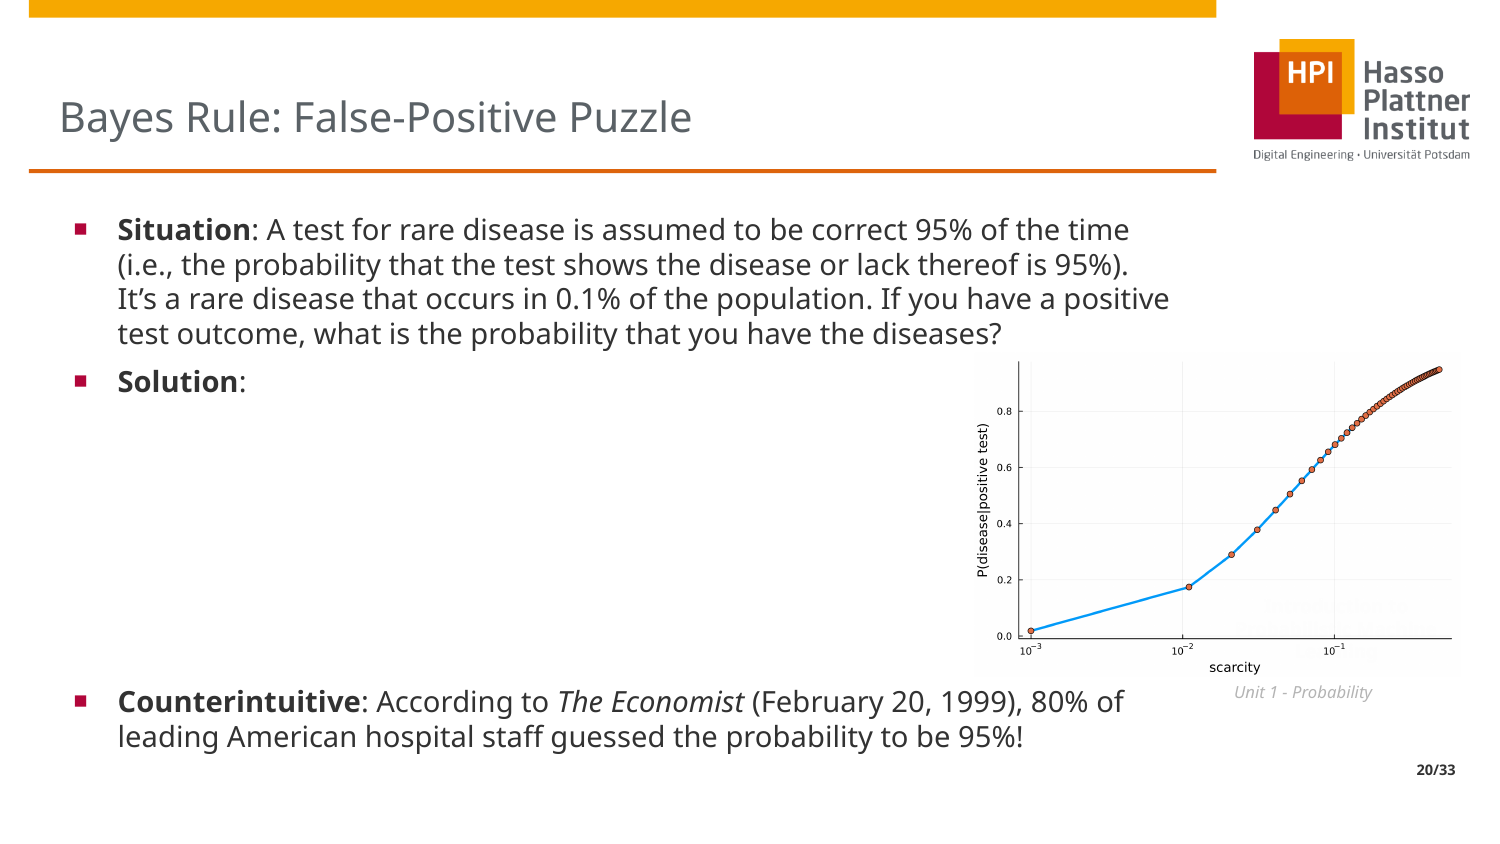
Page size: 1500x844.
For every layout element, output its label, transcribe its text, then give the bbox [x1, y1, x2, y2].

title Bayes Rule: False-Positive Puzzle [58, 17, 1187, 170]
picture [1254, 39, 1470, 161]
picture [974, 352, 1461, 678]
